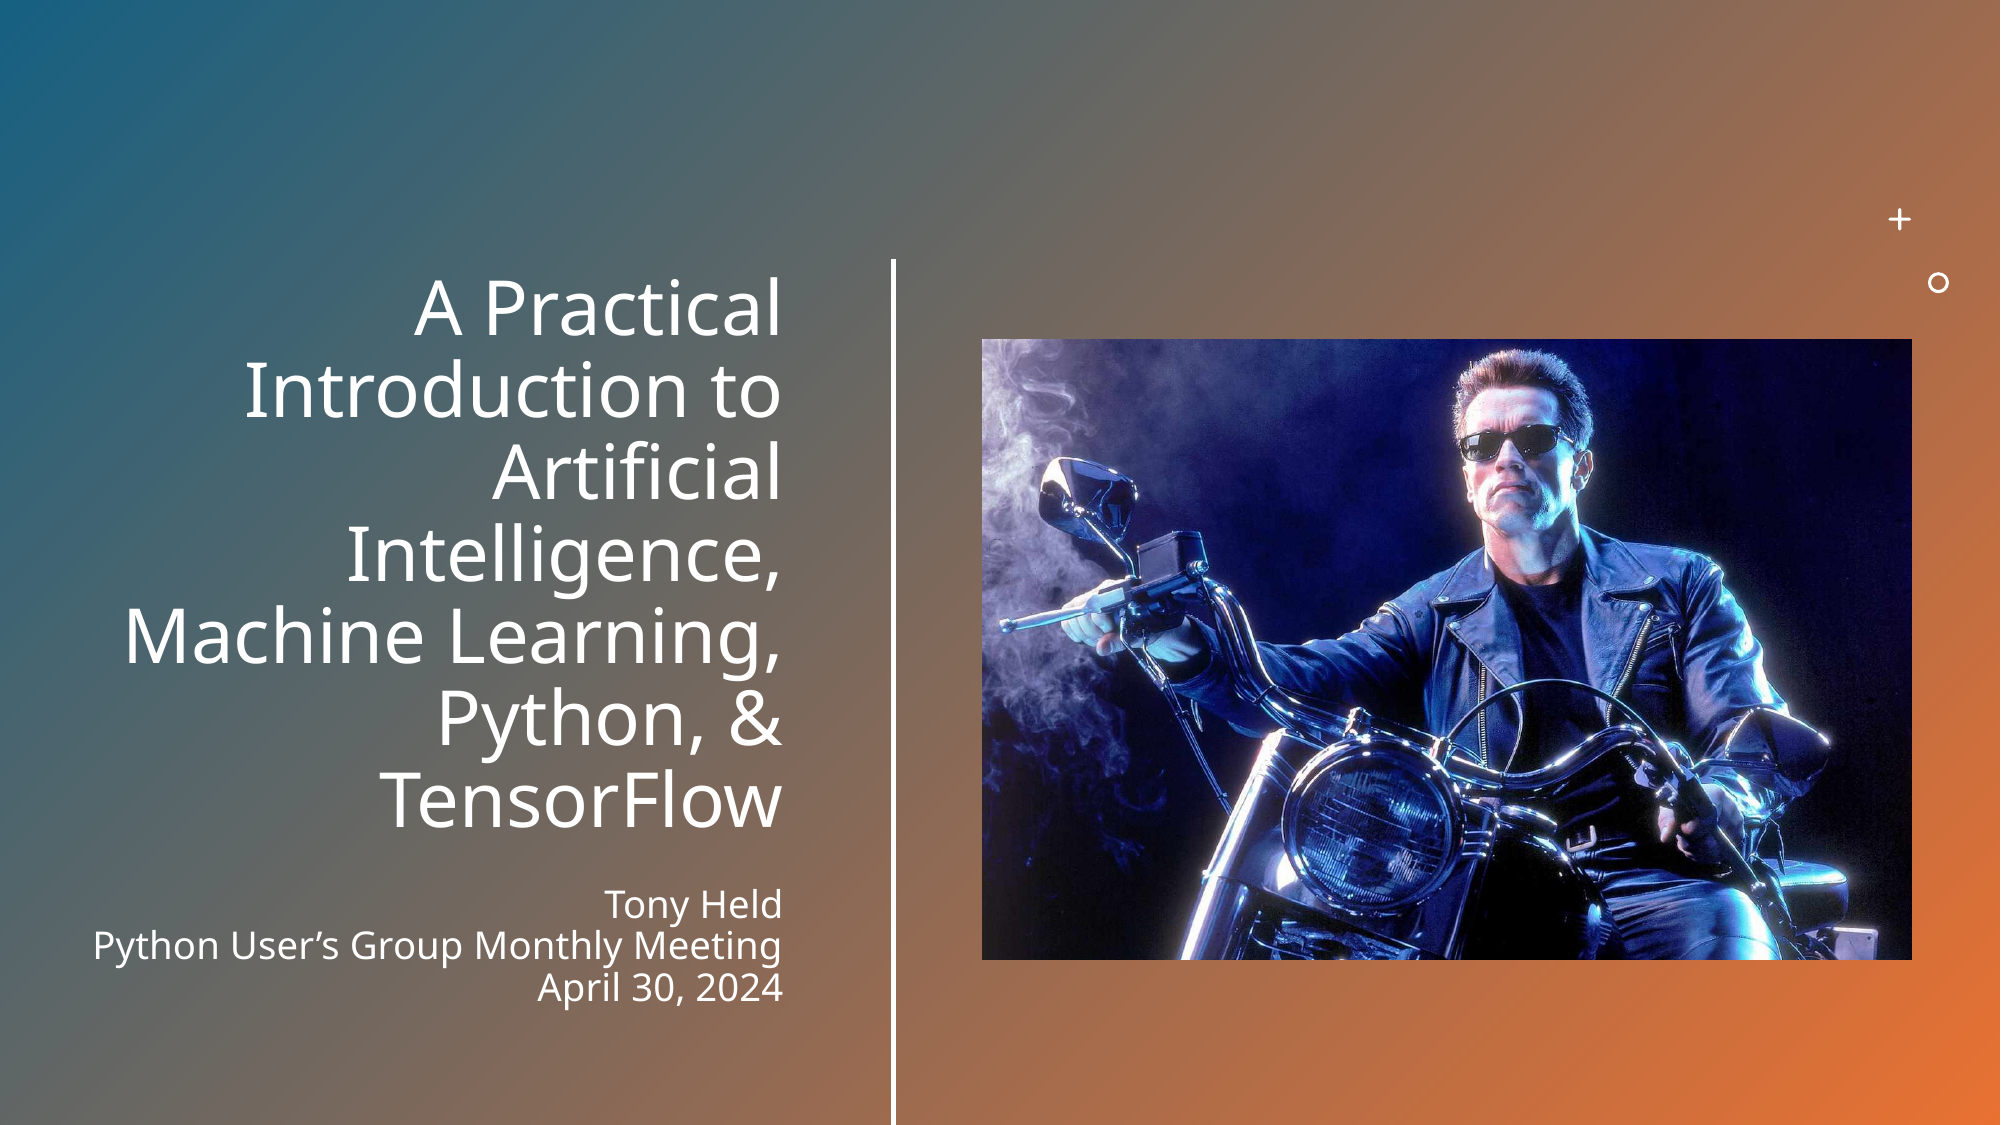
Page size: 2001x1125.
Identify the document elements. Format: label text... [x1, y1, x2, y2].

text_box [0, 0, 2000, 1125]
picture [981, 338, 1912, 960]
title A Practical Introduction to Artificial Intelligence, Machine Learning, Python, & TensorFlow [75, 262, 799, 858]
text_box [1887, 207, 1950, 294]
subtitle Tony Held Python User’s Group Monthly Meeting April 30, 2024 [75, 877, 799, 1047]
